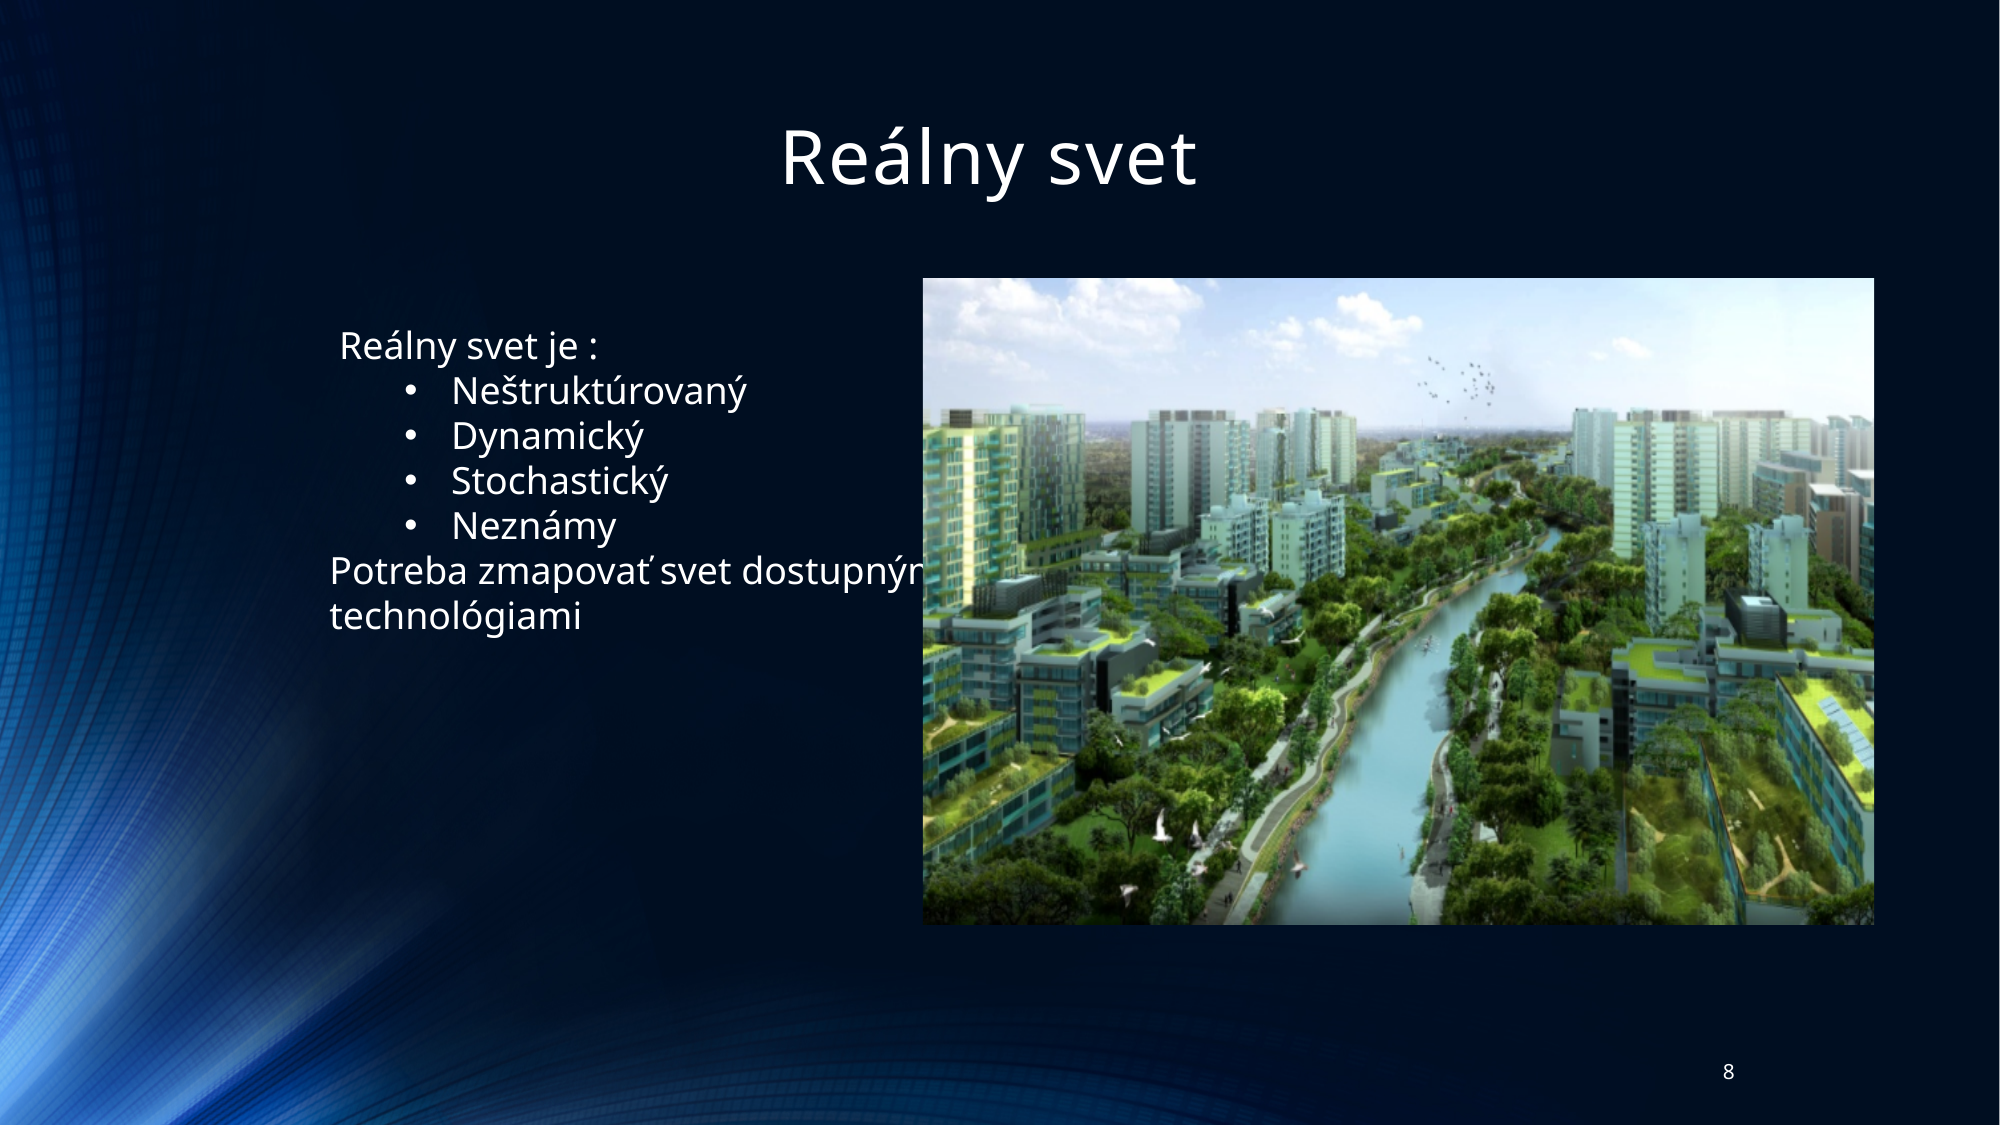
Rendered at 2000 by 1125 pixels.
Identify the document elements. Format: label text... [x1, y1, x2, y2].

title Reálny svet [249, 62, 1750, 209]
picture [0, 0, 2000, 1125]
slide_number 8 [1612, 1050, 1750, 1096]
text_box Reálny svet je : Neštruktúrovaný Dynamický Stochastický Neznámy Potreba zmapovať svet dostupnými technológiami [314, 314, 922, 645]
